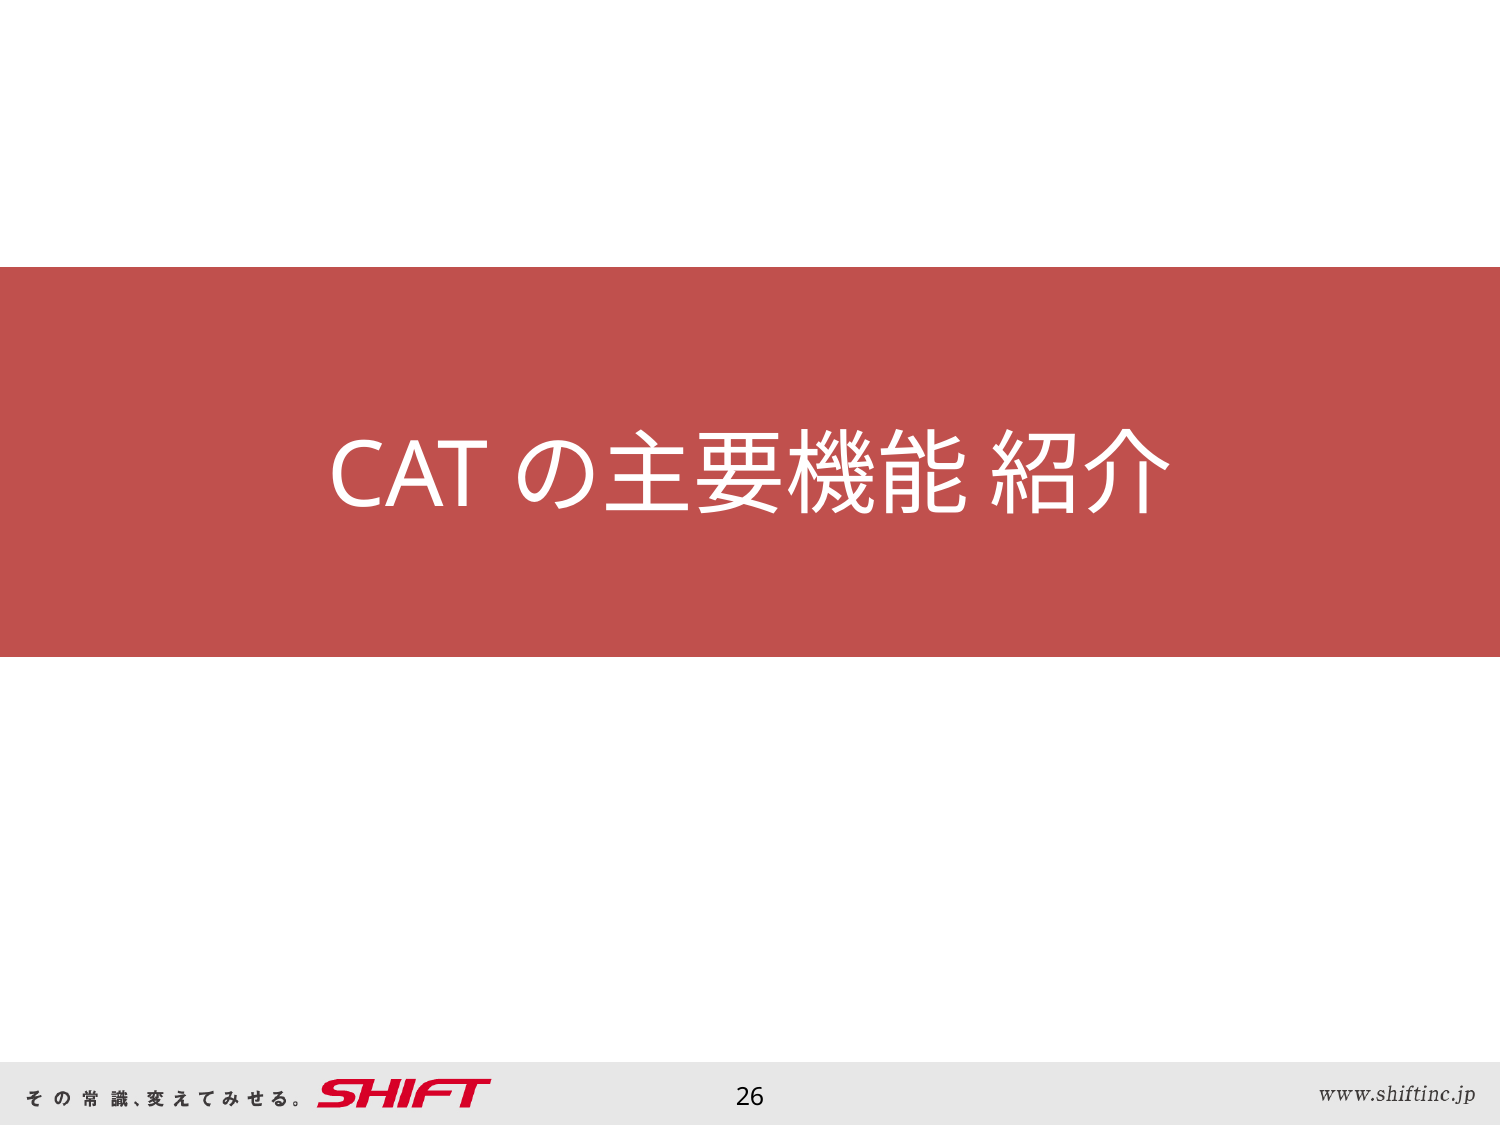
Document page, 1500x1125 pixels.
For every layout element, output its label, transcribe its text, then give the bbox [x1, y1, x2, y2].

text_box [0, 265, 1500, 659]
slide_number 26 [575, 1070, 925, 1125]
picture [0, 1062, 1500, 1125]
title CATの主要機能 紹介 [112, 349, 1388, 591]
